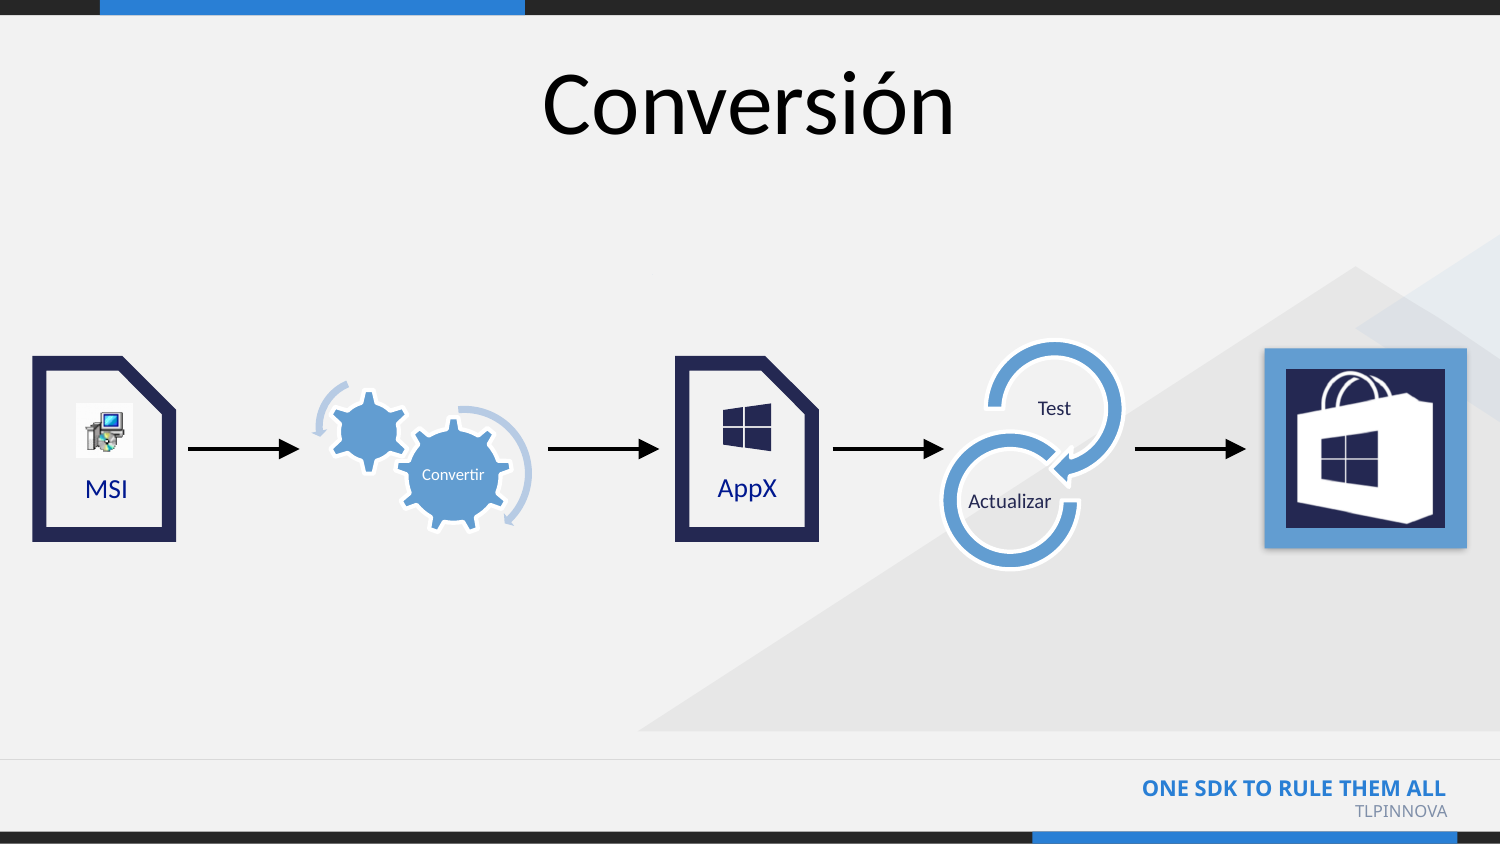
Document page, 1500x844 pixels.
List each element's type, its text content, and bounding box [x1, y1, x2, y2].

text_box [674, 355, 820, 543]
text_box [244, 341, 567, 557]
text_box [857, 328, 1219, 570]
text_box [1264, 348, 1468, 549]
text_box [32, 355, 177, 543]
title Conversión [33, 35, 1468, 147]
